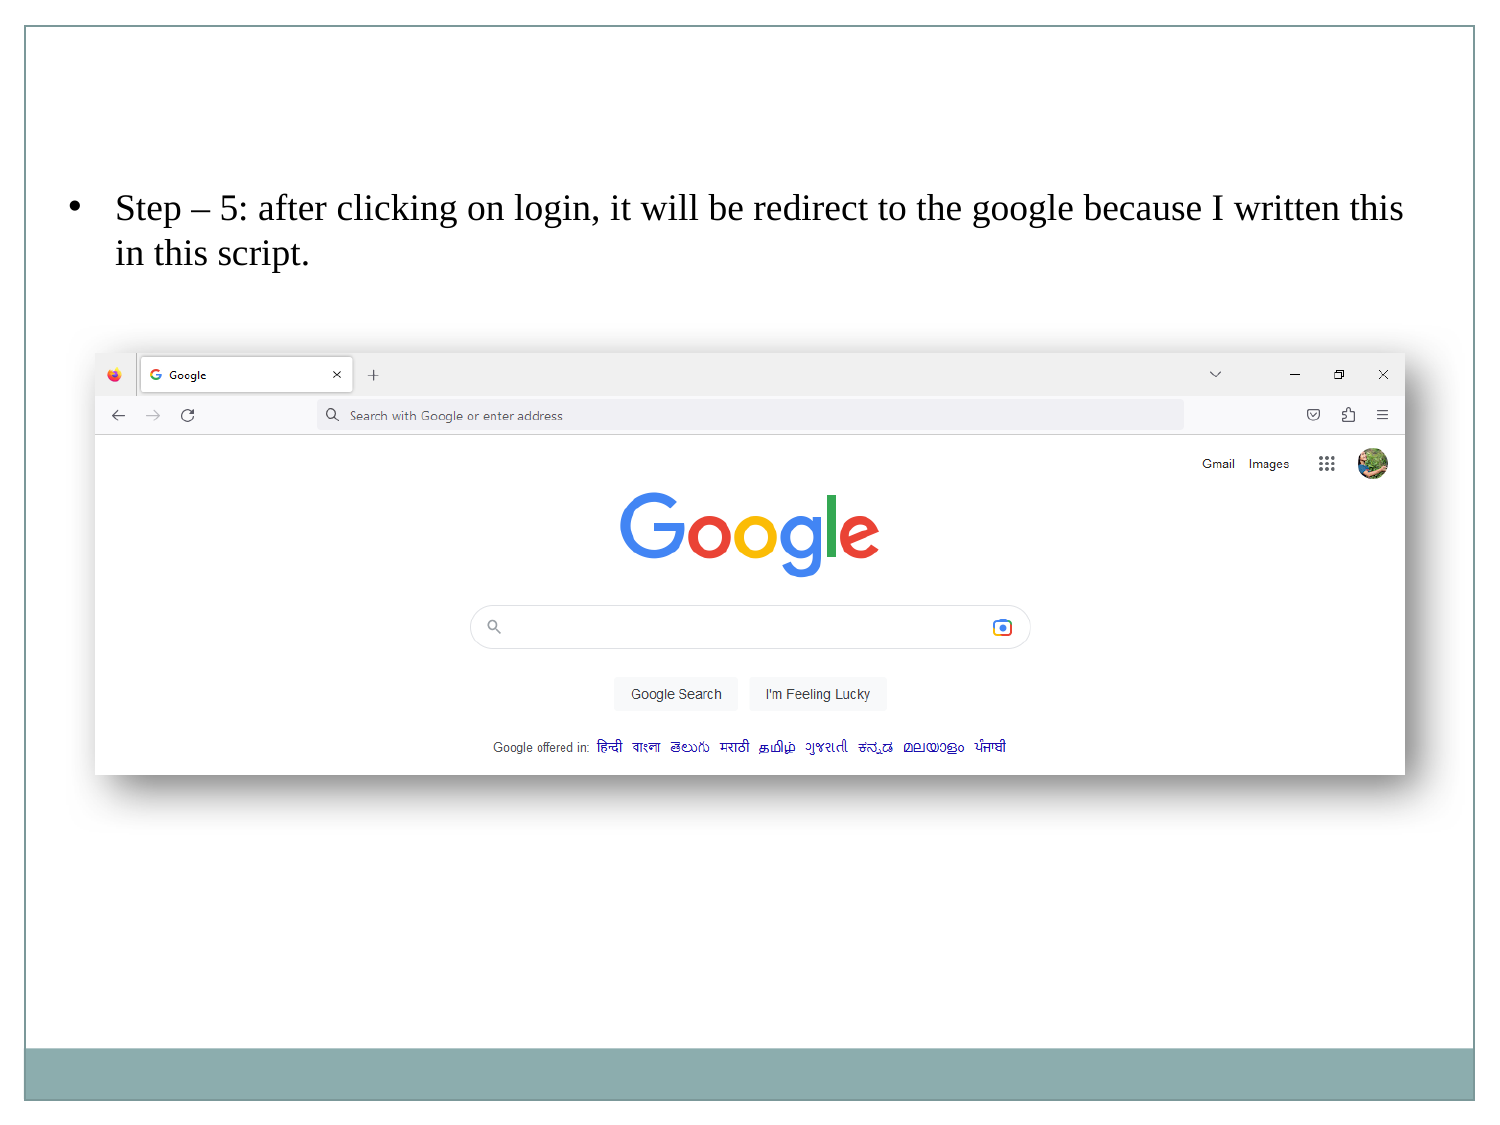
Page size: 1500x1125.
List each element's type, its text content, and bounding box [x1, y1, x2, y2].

picture [95, 352, 1405, 775]
text_box Step – 5: after clicking on login, it will be redirect to the google because I written this in this script. [53, 175, 1450, 281]
